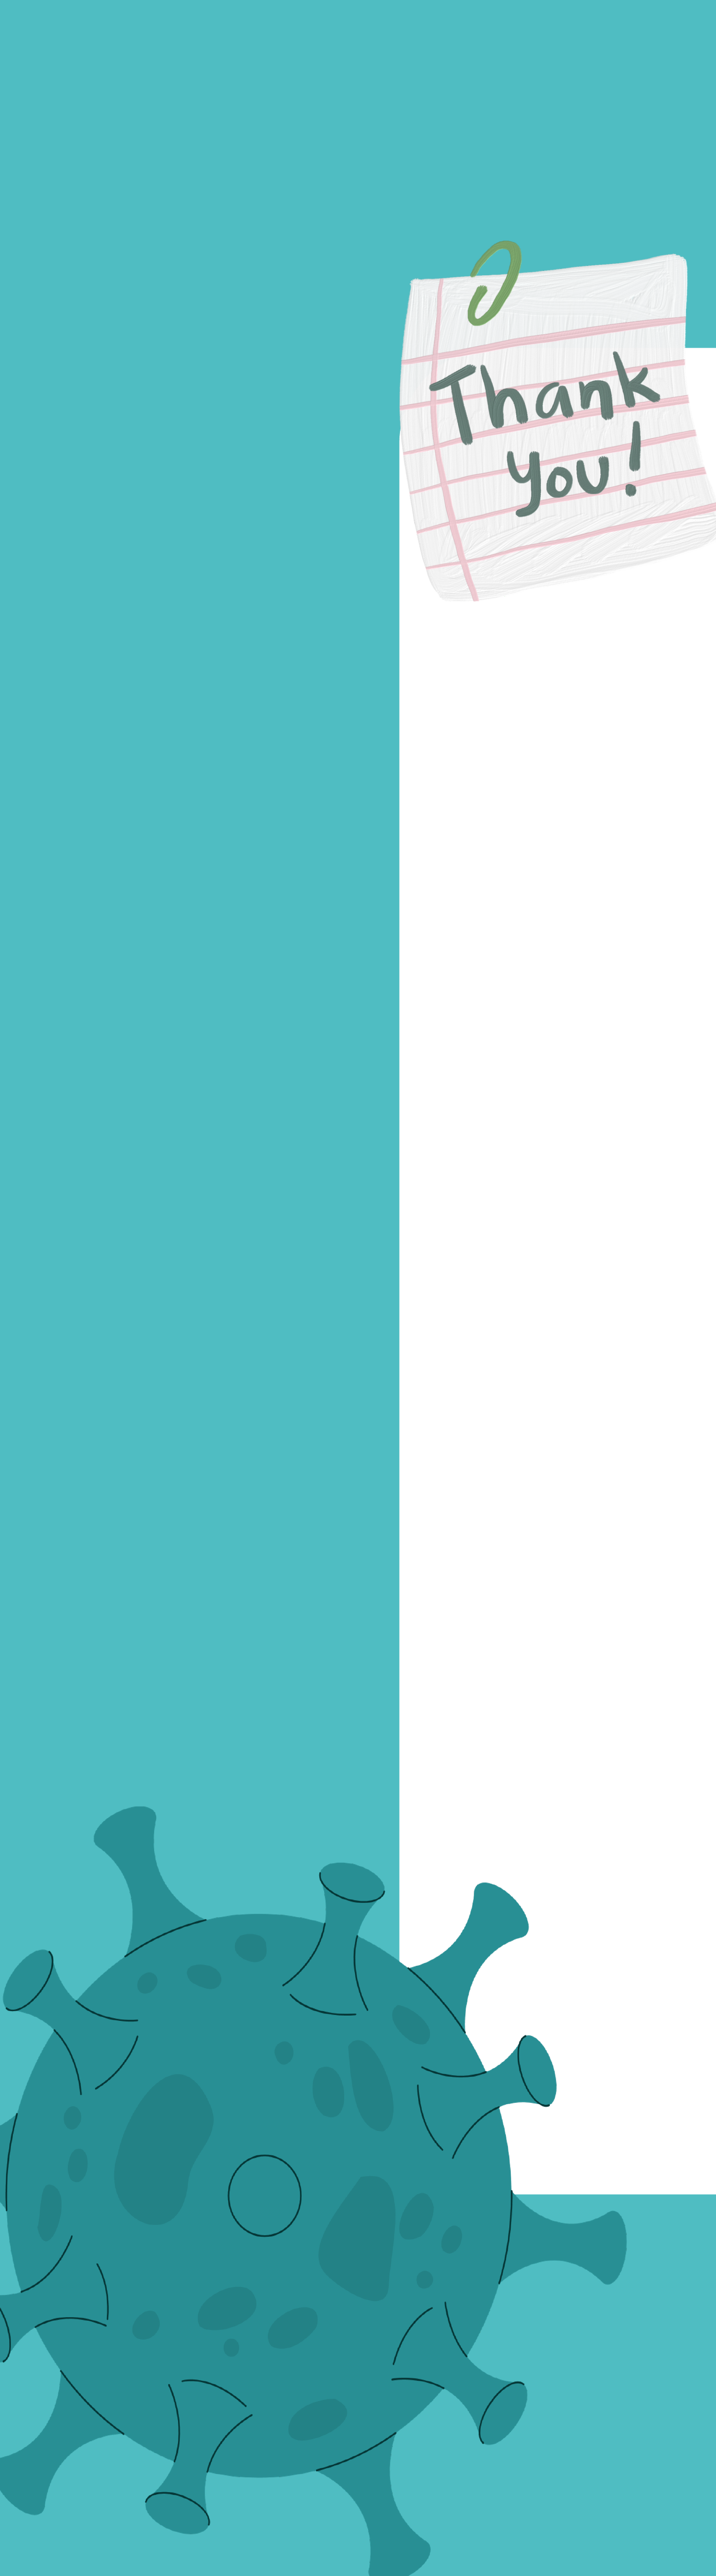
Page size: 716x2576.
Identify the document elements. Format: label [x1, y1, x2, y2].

text_box [399, 348, 716, 2195]
text_box [399, 240, 716, 346]
text_box [0, 1803, 628, 2576]
